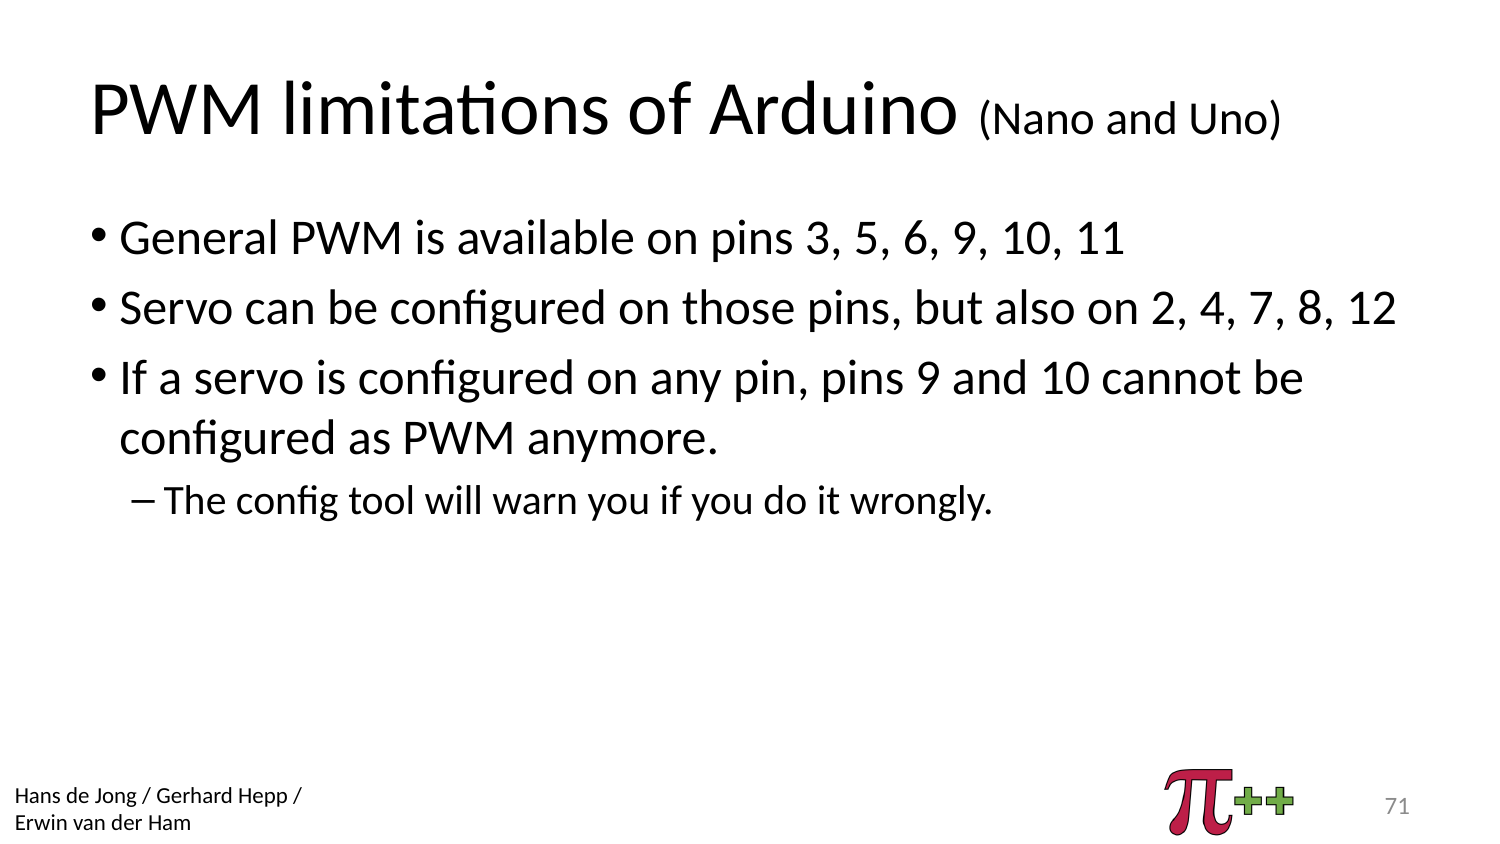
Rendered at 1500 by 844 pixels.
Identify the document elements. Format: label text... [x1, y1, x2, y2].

picture [1163, 768, 1294, 836]
slide_number 71 [1340, 782, 1425, 827]
title PWM limitations of Arduino (Nano and Uno) [75, 33, 1425, 175]
list General PWM is available on pins 3, 5, 6, 9, 10, 11 Servo can be configured on those pins, but also on 2, 4, 7, 8, 12 If a servo is configured on any pin, pins 9 and 10 cannot be configured as PWM anymore. The config tool will warn you if you do it wrongly. [75, 196, 1425, 754]
